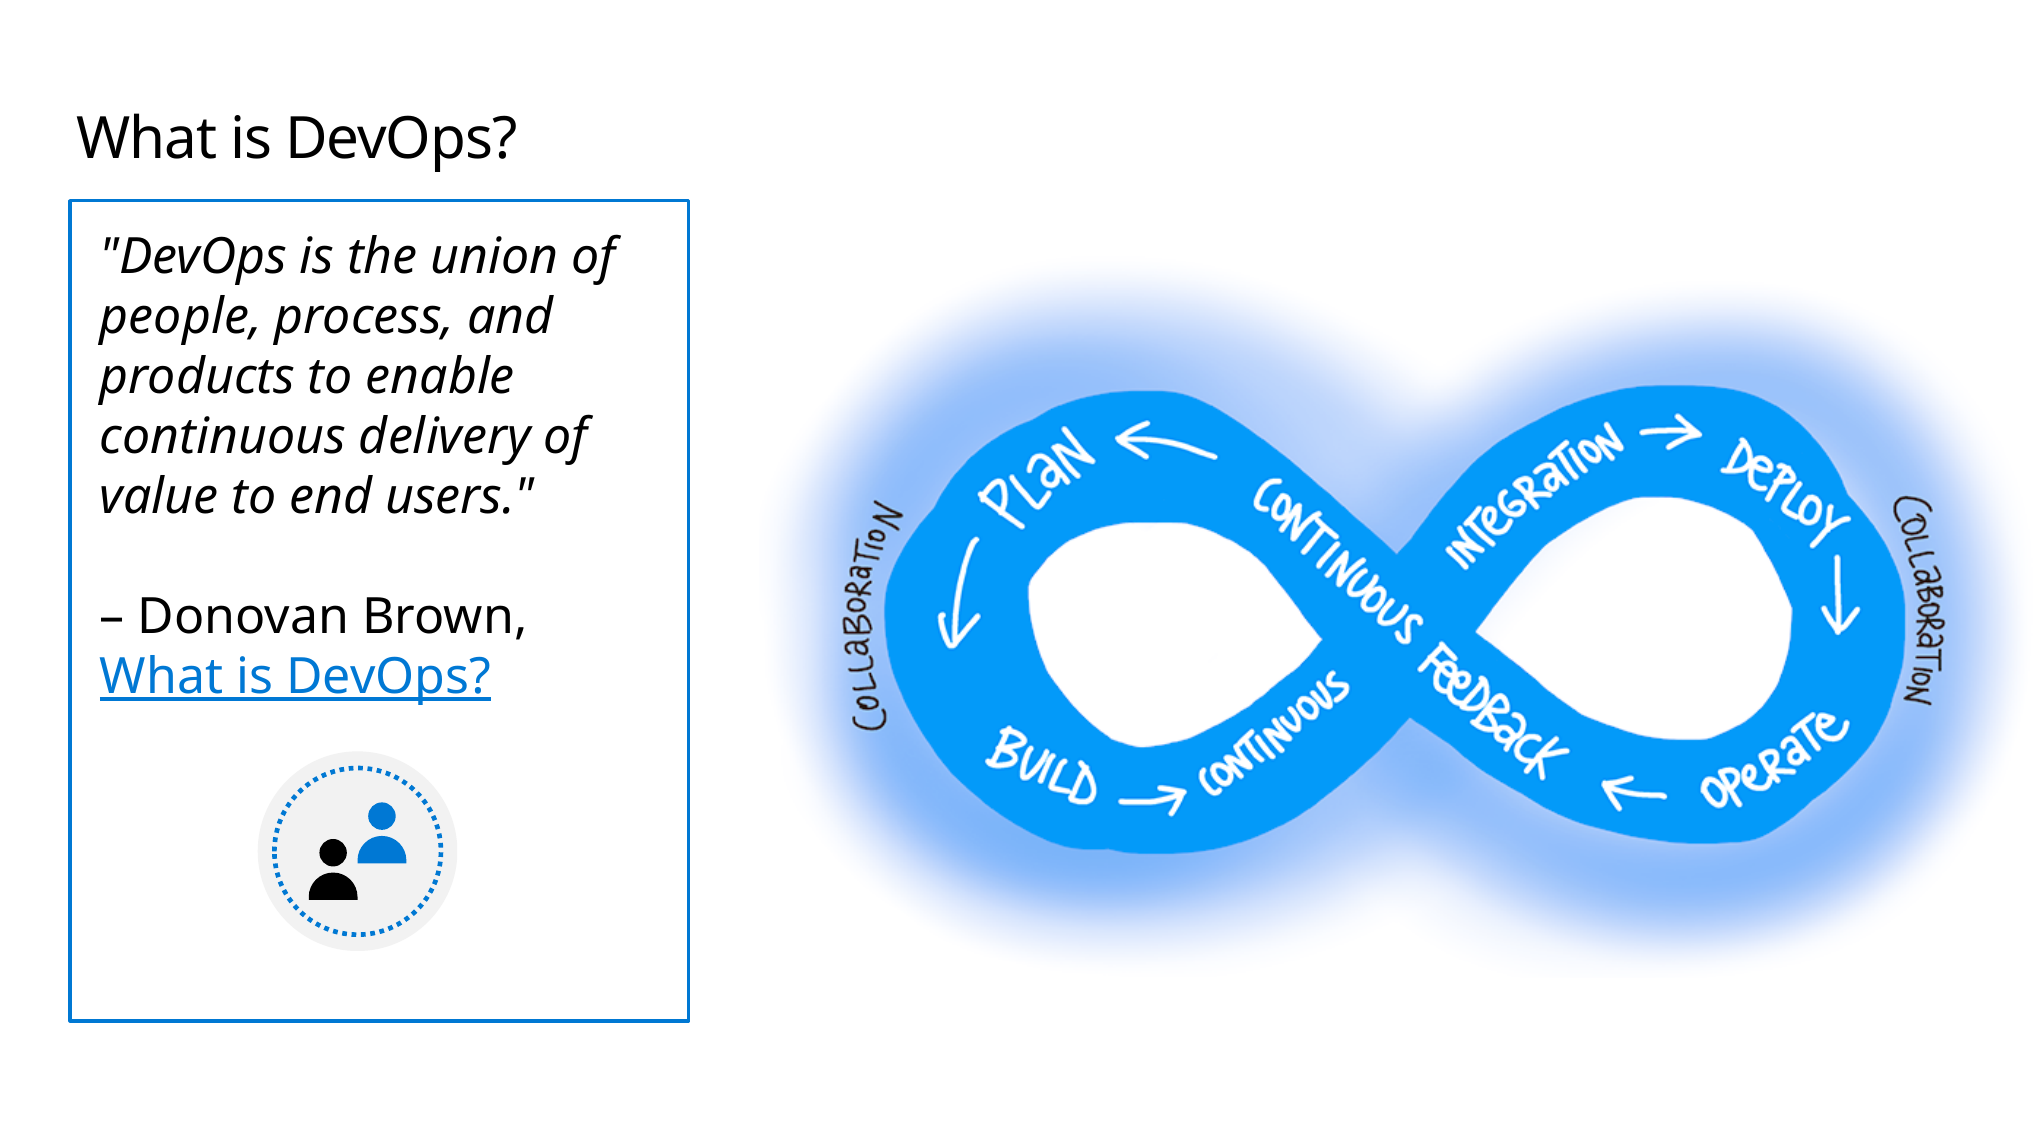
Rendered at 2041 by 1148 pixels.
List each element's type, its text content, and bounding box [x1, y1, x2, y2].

title What is DevOps? [76, 103, 1969, 172]
picture [759, 243, 2041, 978]
text_box "DevOps is the union of people, process, and products to enable continuous delivery of value to end users." – Donovan Brown, What is DevOps? [69, 200, 689, 1022]
picture [257, 750, 458, 952]
